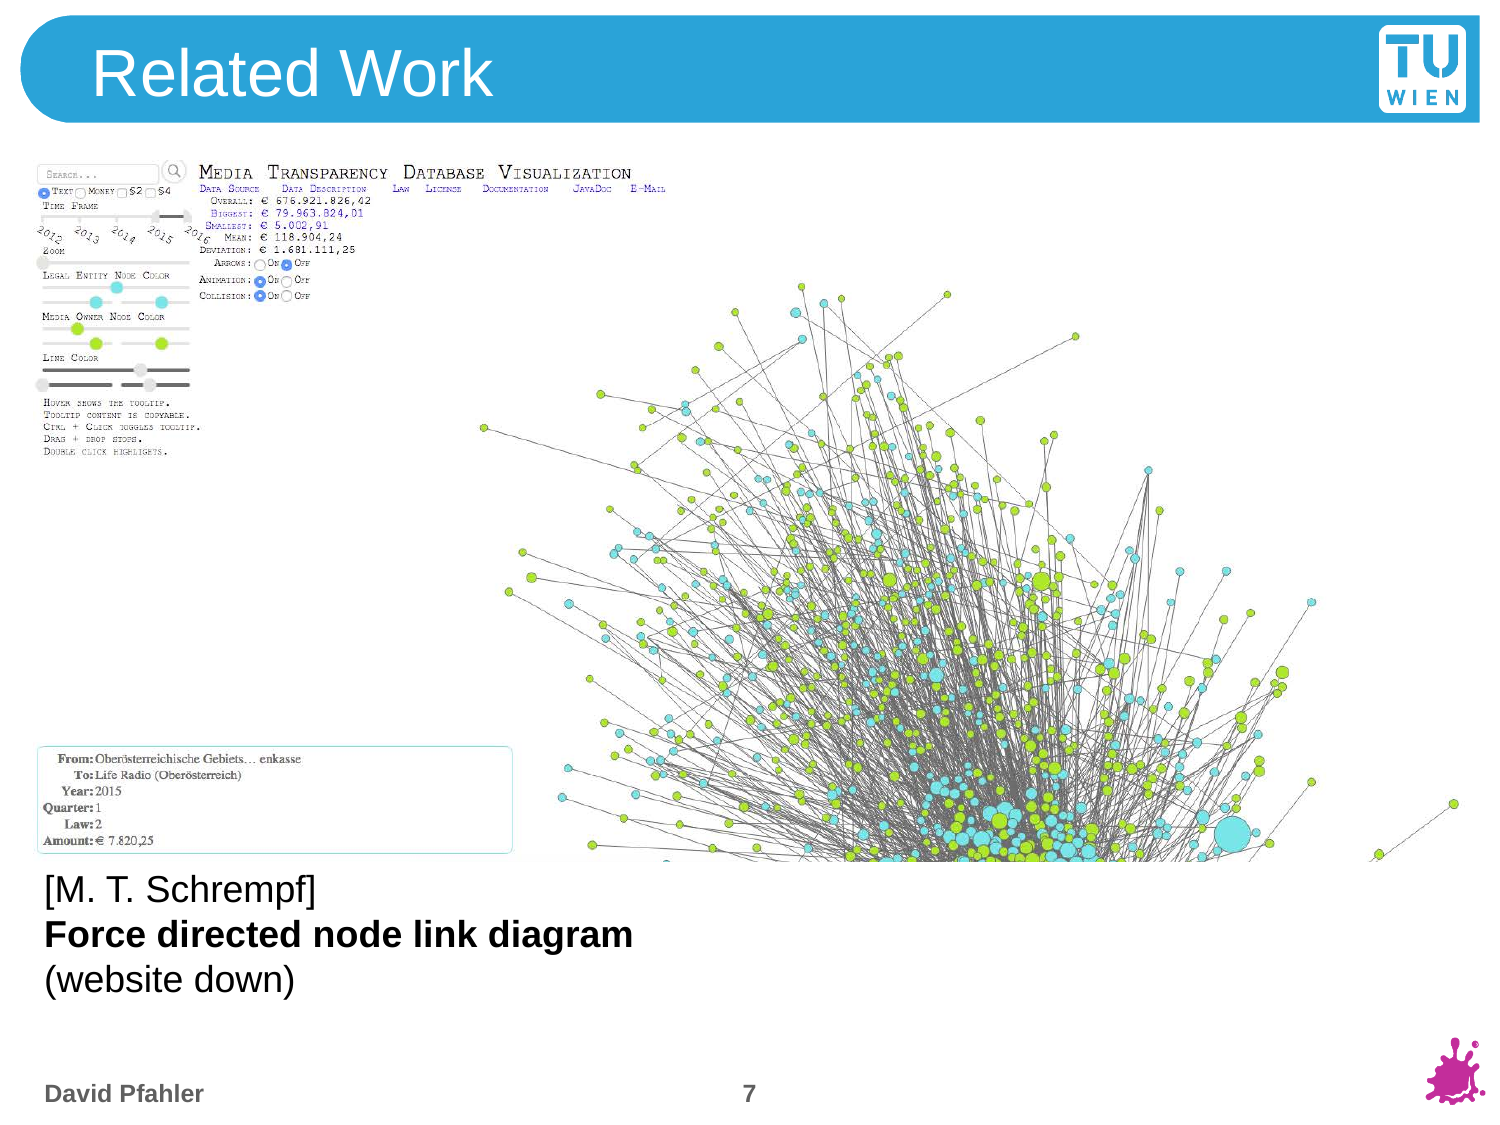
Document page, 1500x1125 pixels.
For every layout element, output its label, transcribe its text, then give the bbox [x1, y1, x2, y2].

slide_number 7 [660, 1067, 839, 1118]
picture [1379, 25, 1466, 113]
footer David Pfahler [29, 1067, 632, 1118]
title Related Work [76, 6, 1351, 132]
text_box [M. T. Schrempf] Force directed node link diagram (website down) [29, 862, 1471, 1008]
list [32, 160, 1467, 862]
